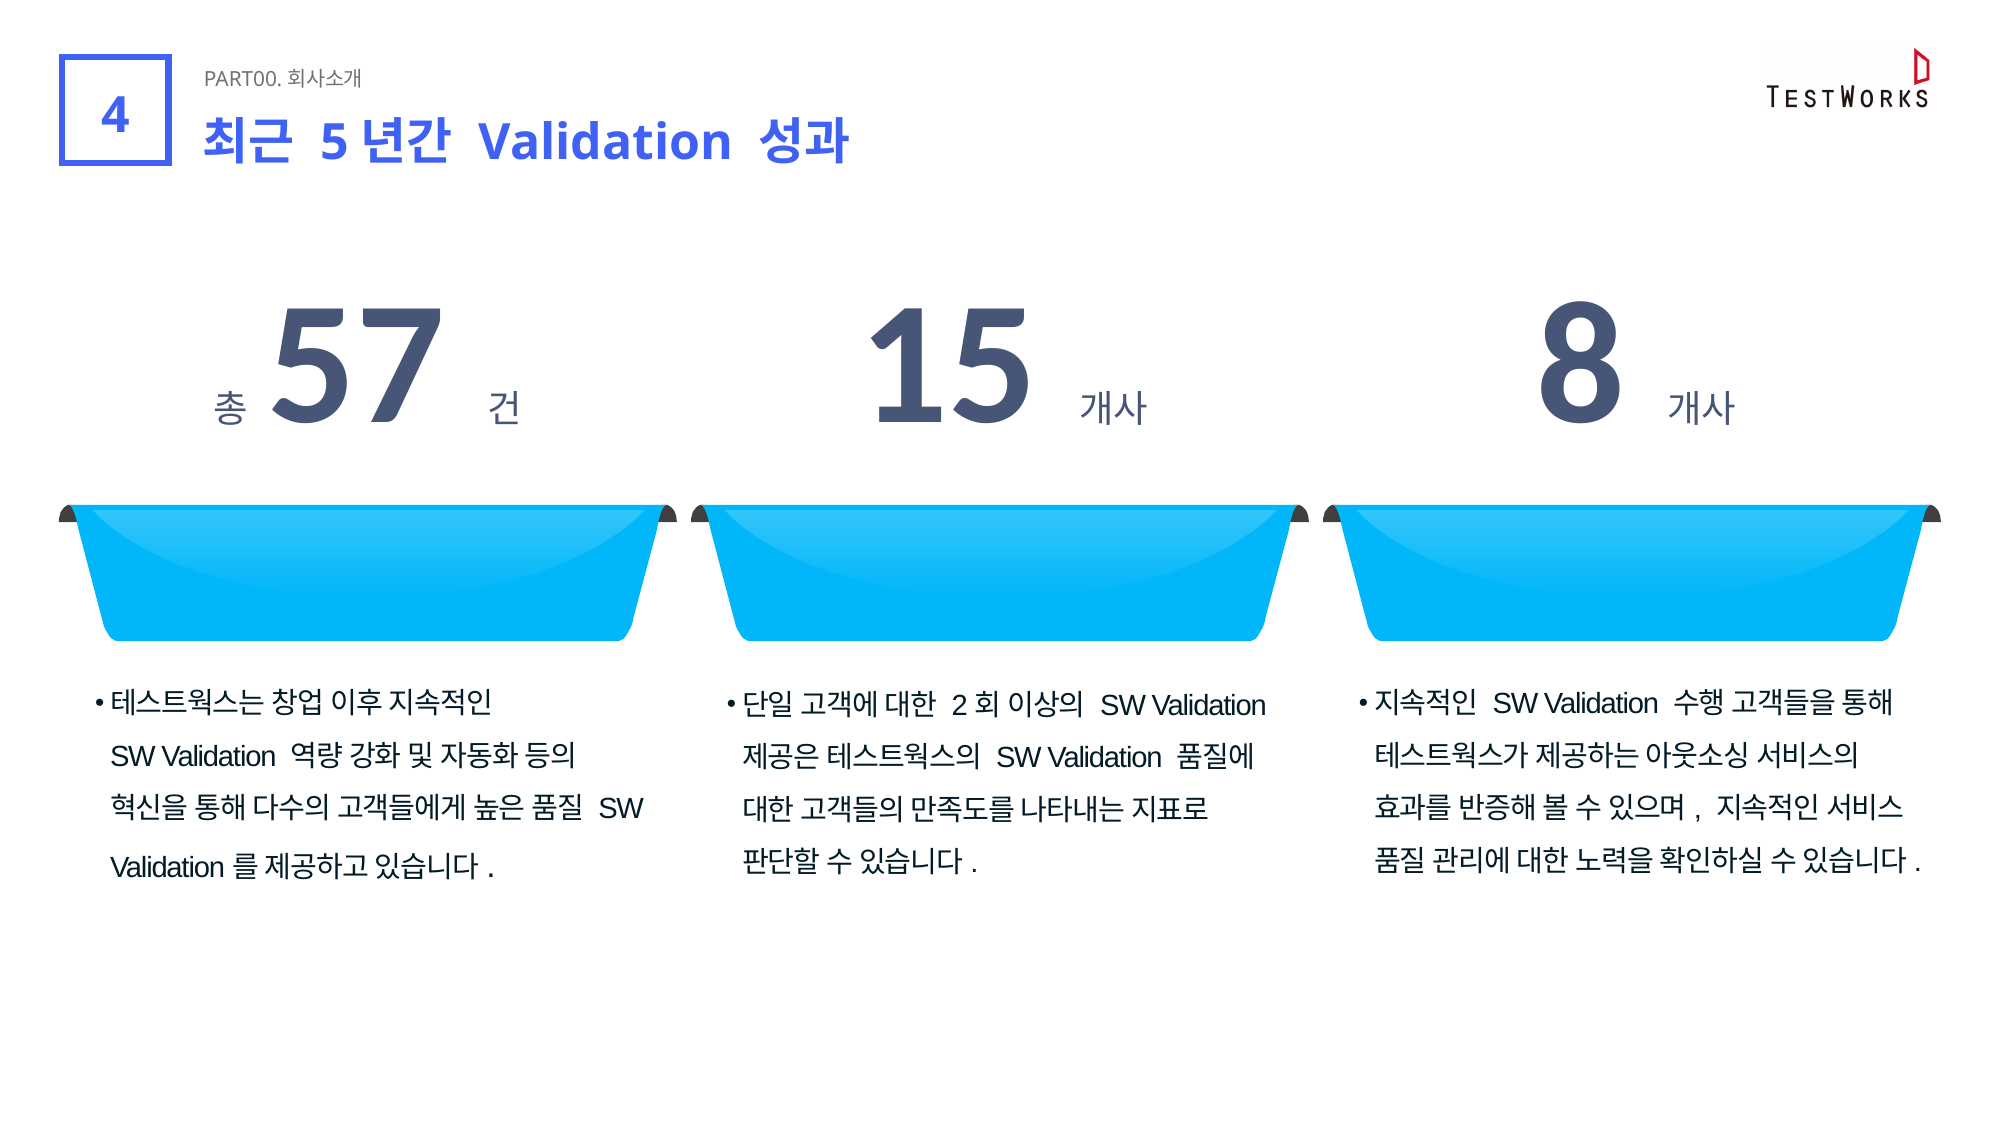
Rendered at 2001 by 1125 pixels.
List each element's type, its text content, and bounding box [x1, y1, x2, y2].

text_box [61, 150, 169, 164]
text_box 8 [83, 164, 143, 173]
text_box 15개사 [836, 239, 1163, 465]
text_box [691, 504, 1309, 874]
text_box 8개사 [1513, 239, 1751, 465]
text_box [1323, 504, 1941, 926]
text_box 4 [56, 71, 175, 150]
text_box 최근 5년간 Validation 성과 [187, 102, 915, 177]
picture [1766, 46, 1931, 112]
text_box PART00.회사소개 [189, 46, 379, 99]
text_box [61, 56, 169, 71]
text_box 총 57건 [198, 239, 537, 465]
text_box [58, 504, 677, 879]
